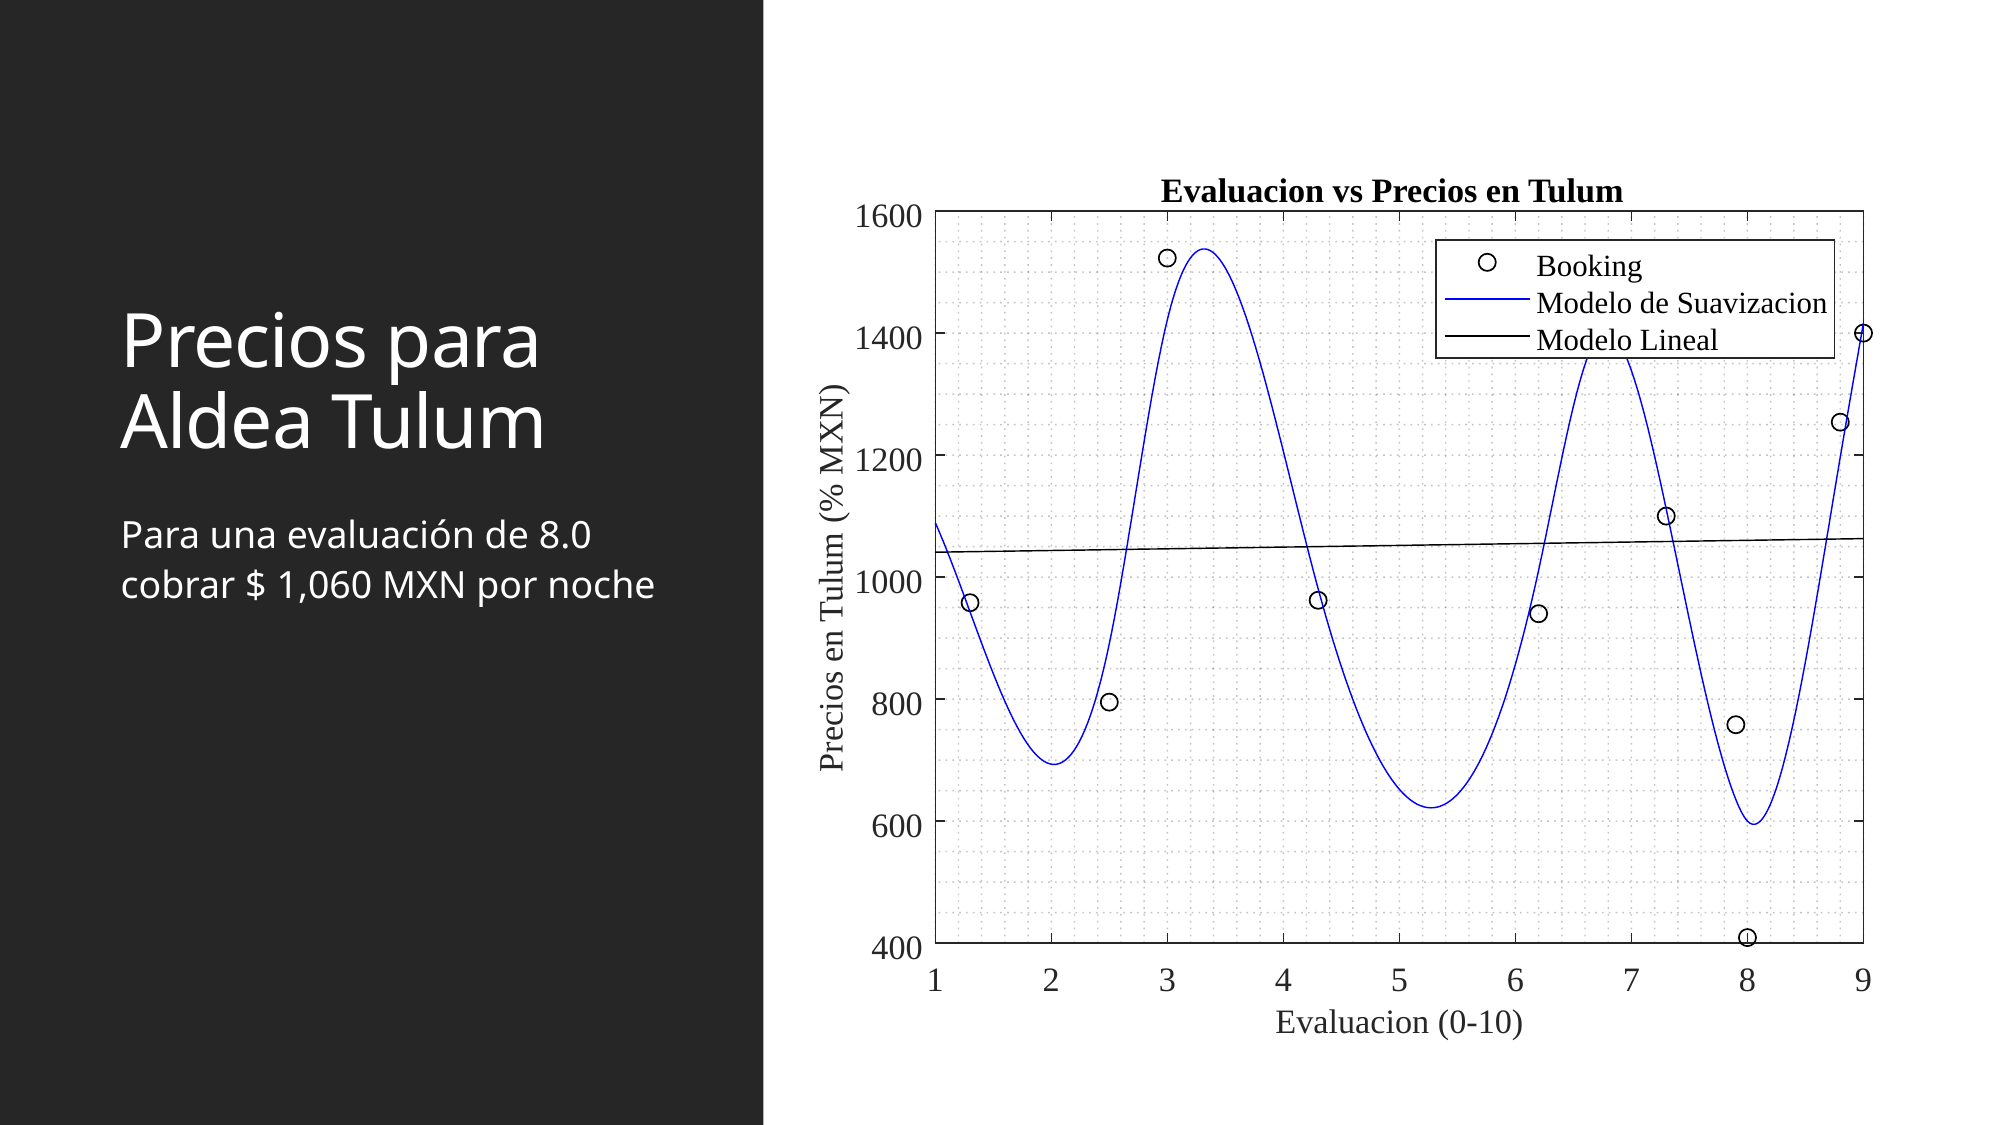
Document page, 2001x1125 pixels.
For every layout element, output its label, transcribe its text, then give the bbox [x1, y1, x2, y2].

title Precios para Aldea Tulum [105, 128, 683, 473]
picture [779, 143, 1976, 1042]
list Para una evaluación de 8.0 cobrar $ 1,060 MXN por noche [105, 499, 683, 1002]
